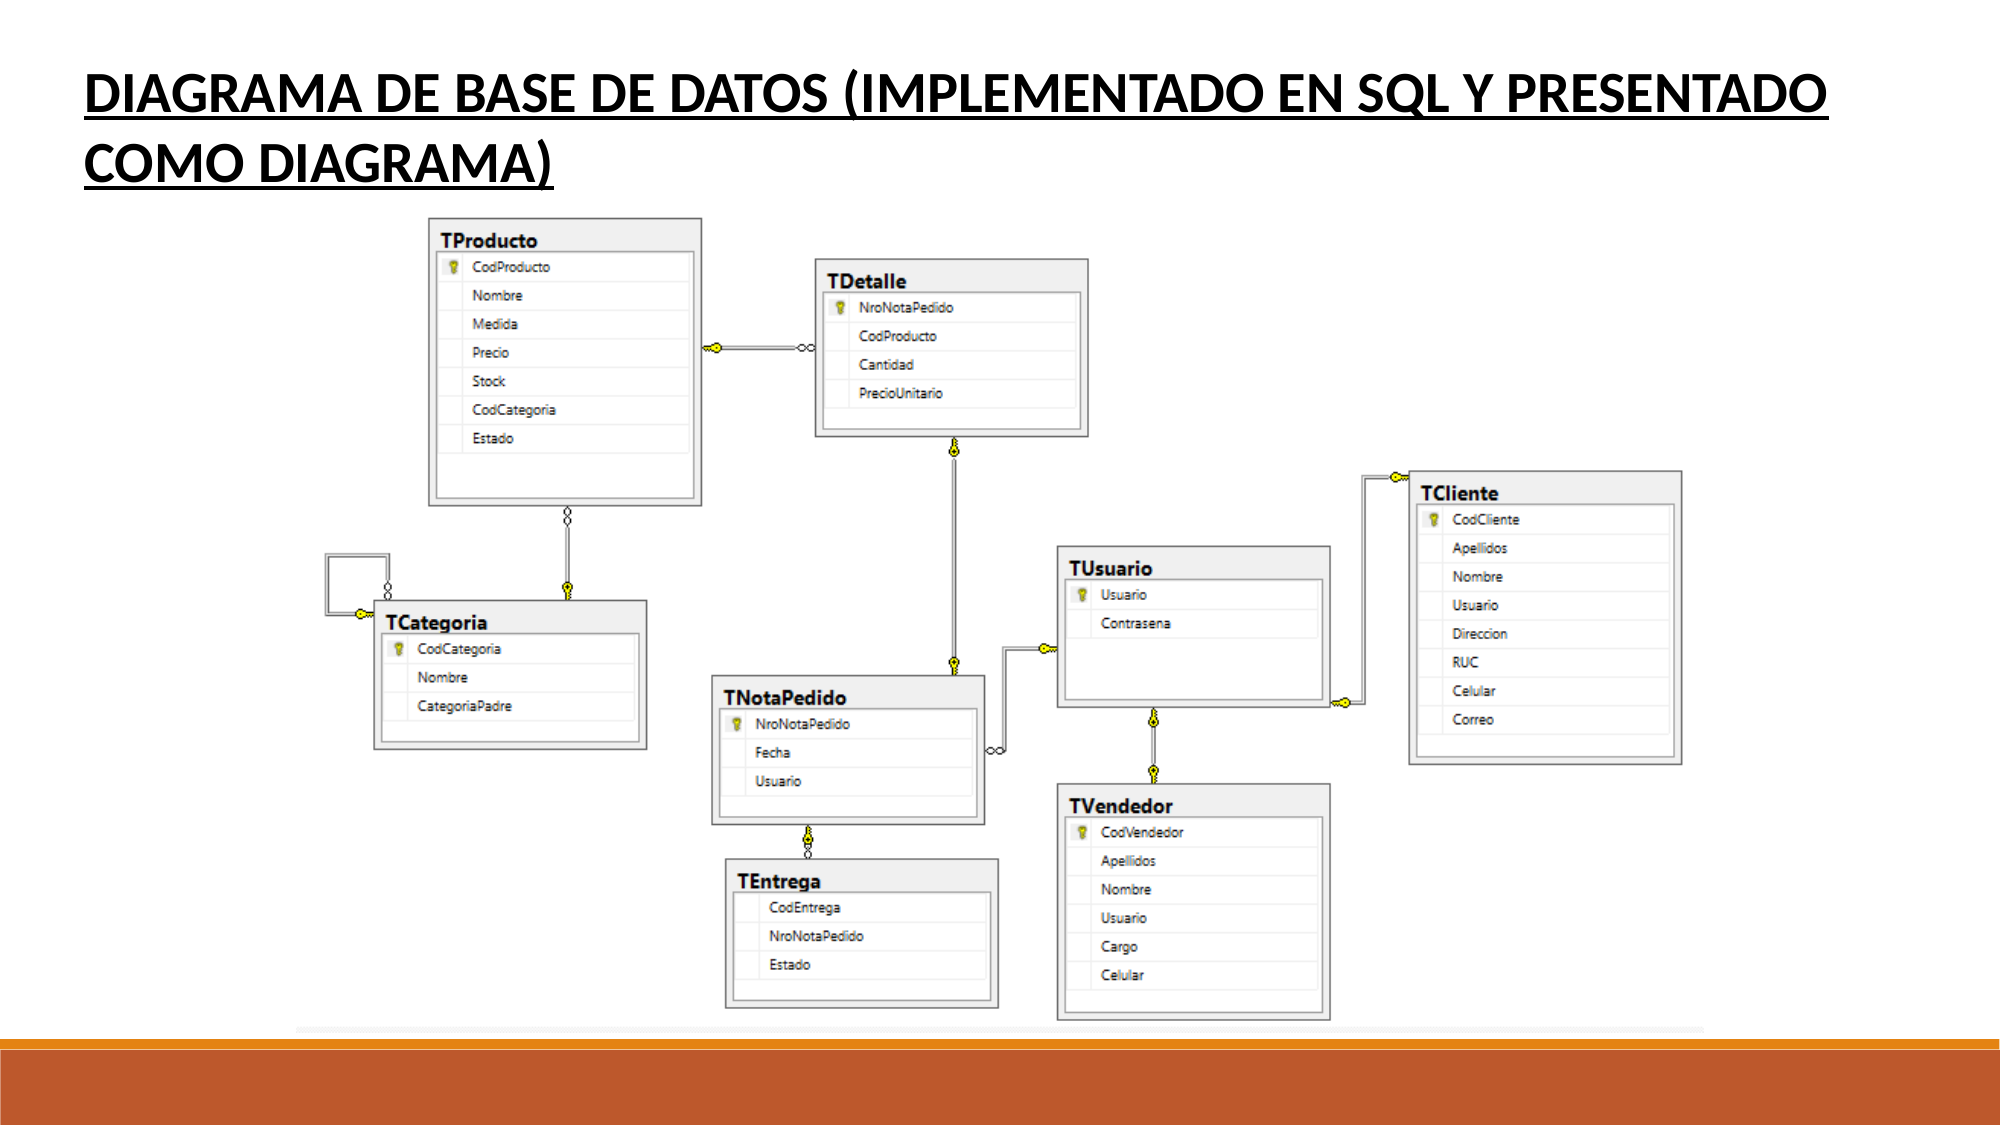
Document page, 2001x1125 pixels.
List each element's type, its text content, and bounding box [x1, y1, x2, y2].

text_box DIAGRAMA DE BASE DE DATOS (IMPLEMENTADO EN SQL Y PRESENTADO COMO DIAGRAMA) [69, 46, 1860, 202]
picture [295, 202, 1705, 1034]
